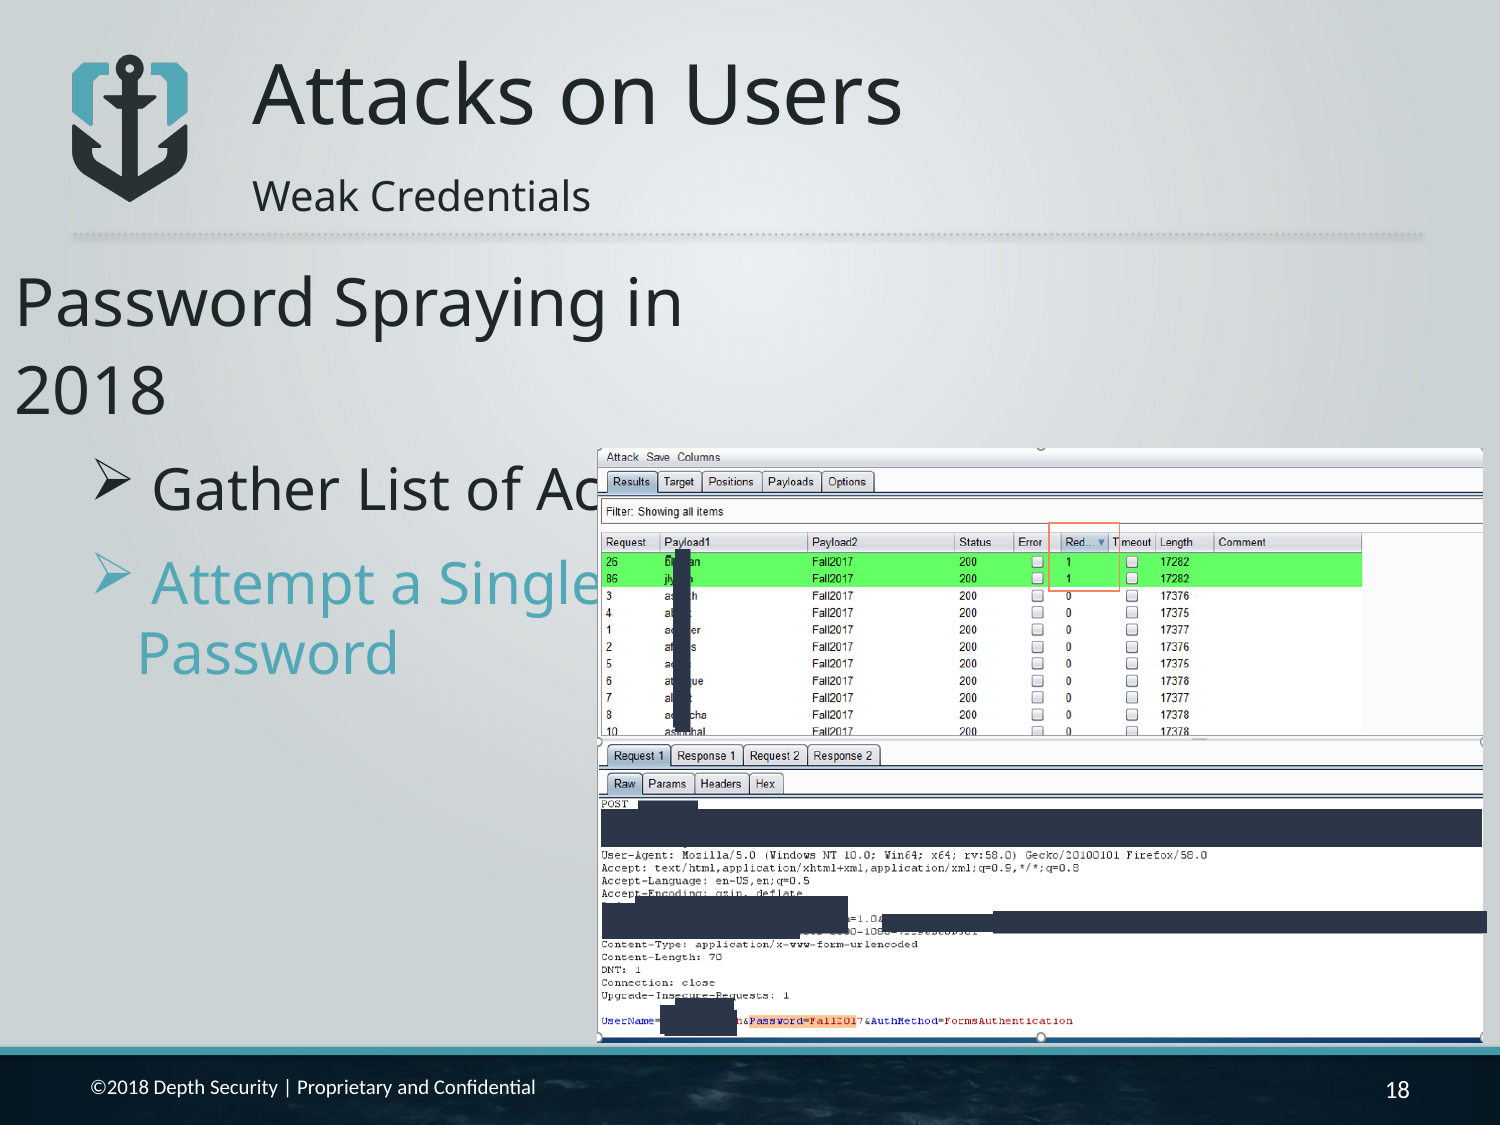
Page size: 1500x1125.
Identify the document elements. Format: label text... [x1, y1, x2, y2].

text_box Weak Credentials [237, 157, 1425, 223]
picture [0, 1056, 1500, 1125]
list Password Spraying in 2018 Gather List of Accounts Attempt a Single Password [0, 244, 817, 993]
picture [0, 0, 1500, 1046]
text_box Attacks on Users [237, 32, 1425, 149]
